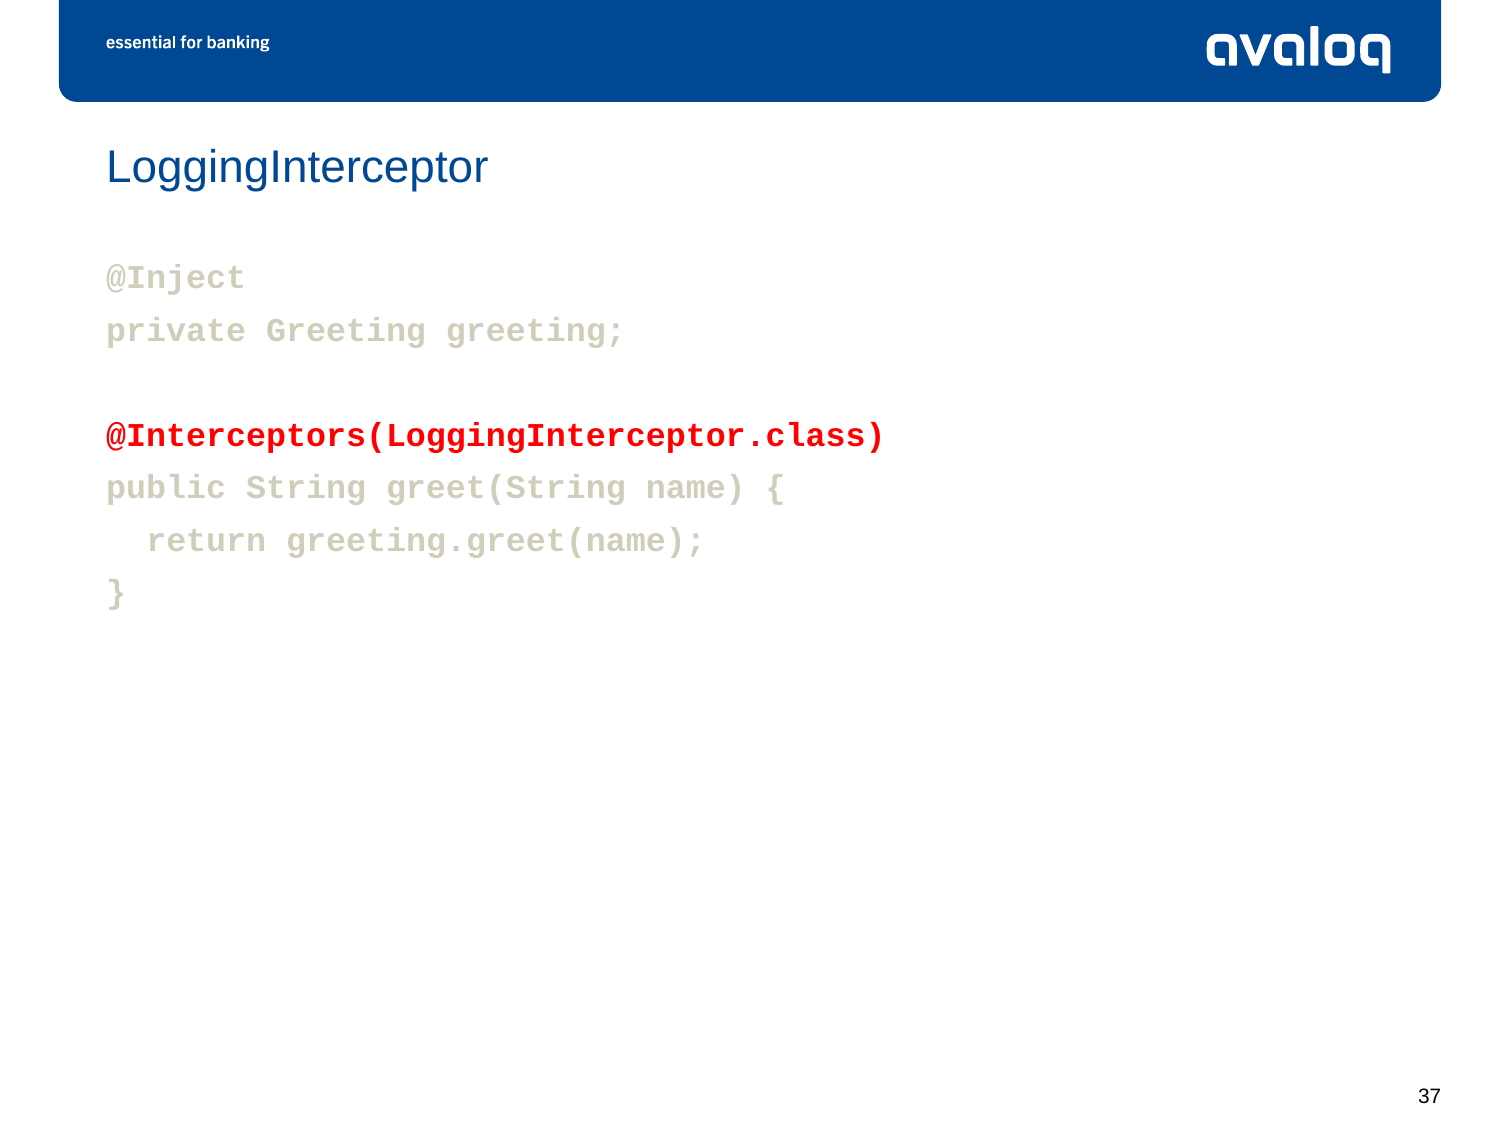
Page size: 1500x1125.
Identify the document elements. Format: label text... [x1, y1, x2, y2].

slide_number 37 [1200, 1082, 1442, 1112]
title LoggingInterceptor [105, 142, 1394, 215]
list @Inject private Greeting greeting; @Interceptors(LoggingInterceptor.class) public String greet(String name) { return greeting.greet(name); } [105, 255, 1394, 1042]
